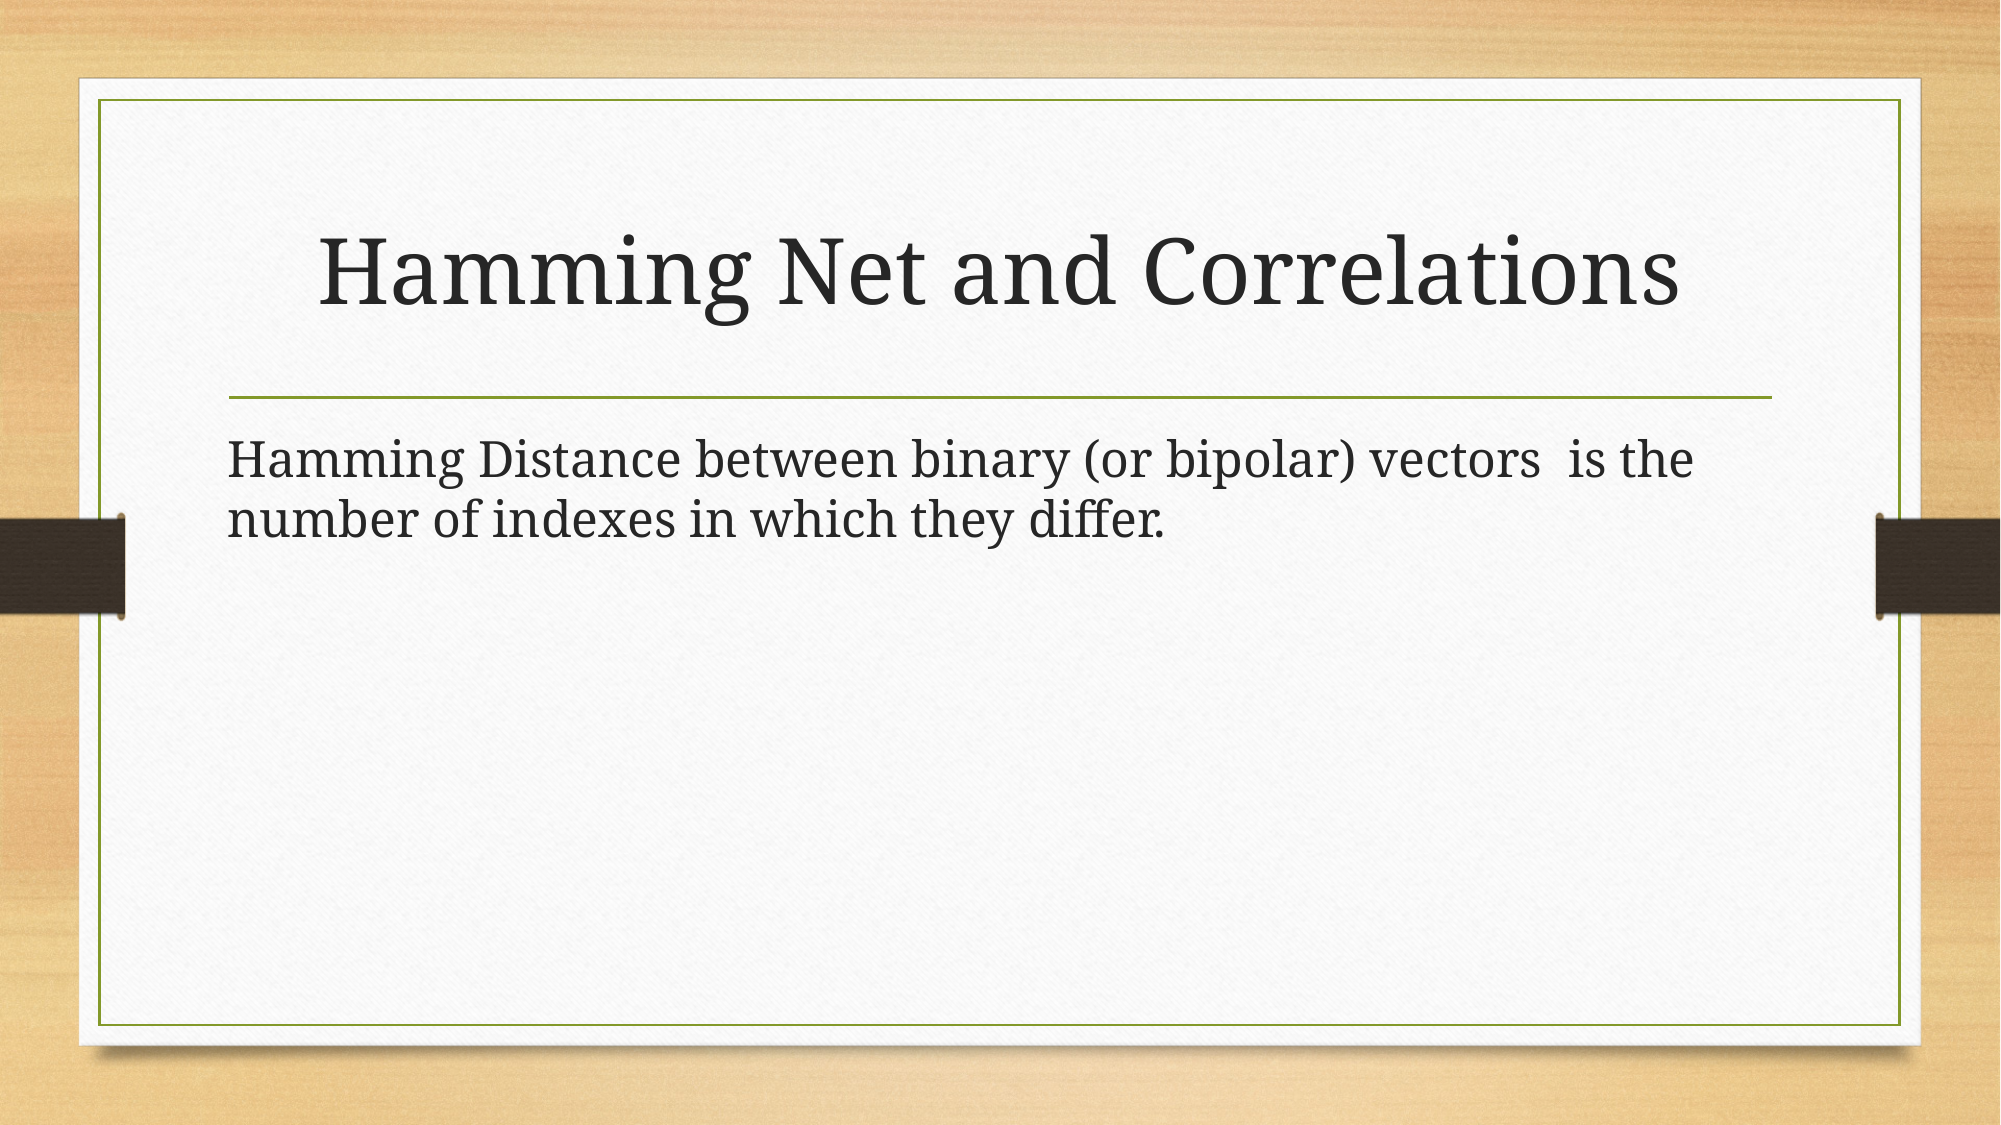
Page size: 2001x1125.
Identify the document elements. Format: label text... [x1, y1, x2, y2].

title Hamming Net and Correlations [212, 161, 1788, 375]
list Hamming Distance between binary (or bipolar) vectors is the number of indexes in which they differ. [212, 419, 1788, 964]
picture [0, 0, 2001, 1125]
